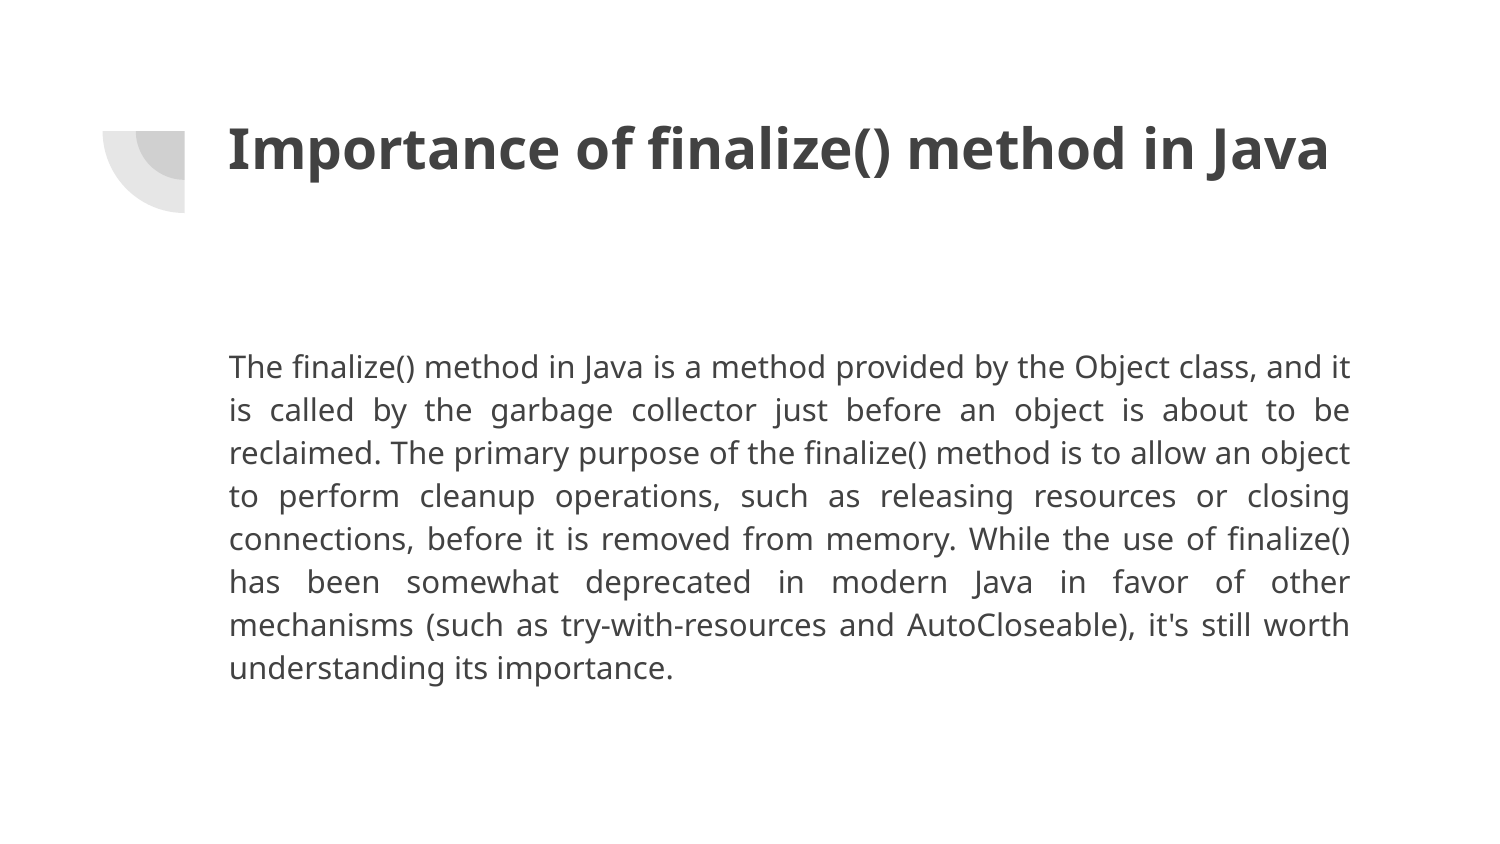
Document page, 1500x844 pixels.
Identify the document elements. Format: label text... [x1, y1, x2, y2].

title Importance of finalize() method in Java [213, 98, 1368, 263]
list The finalize() method in Java is a method provided by the Object class, and it is called by the garbage collector just before an object is about to be reclaimed. The primary purpose of the finalize() method is to allow an object to perform cleanup operations, such as releasing resources or closing connections, before it is removed from memory. While the use of finalize() has been somewhat deprecated in modern Java in favor of other mechanisms (such as try-with-resources and AutoCloseable), it's still worth understanding its importance. [213, 326, 1368, 744]
